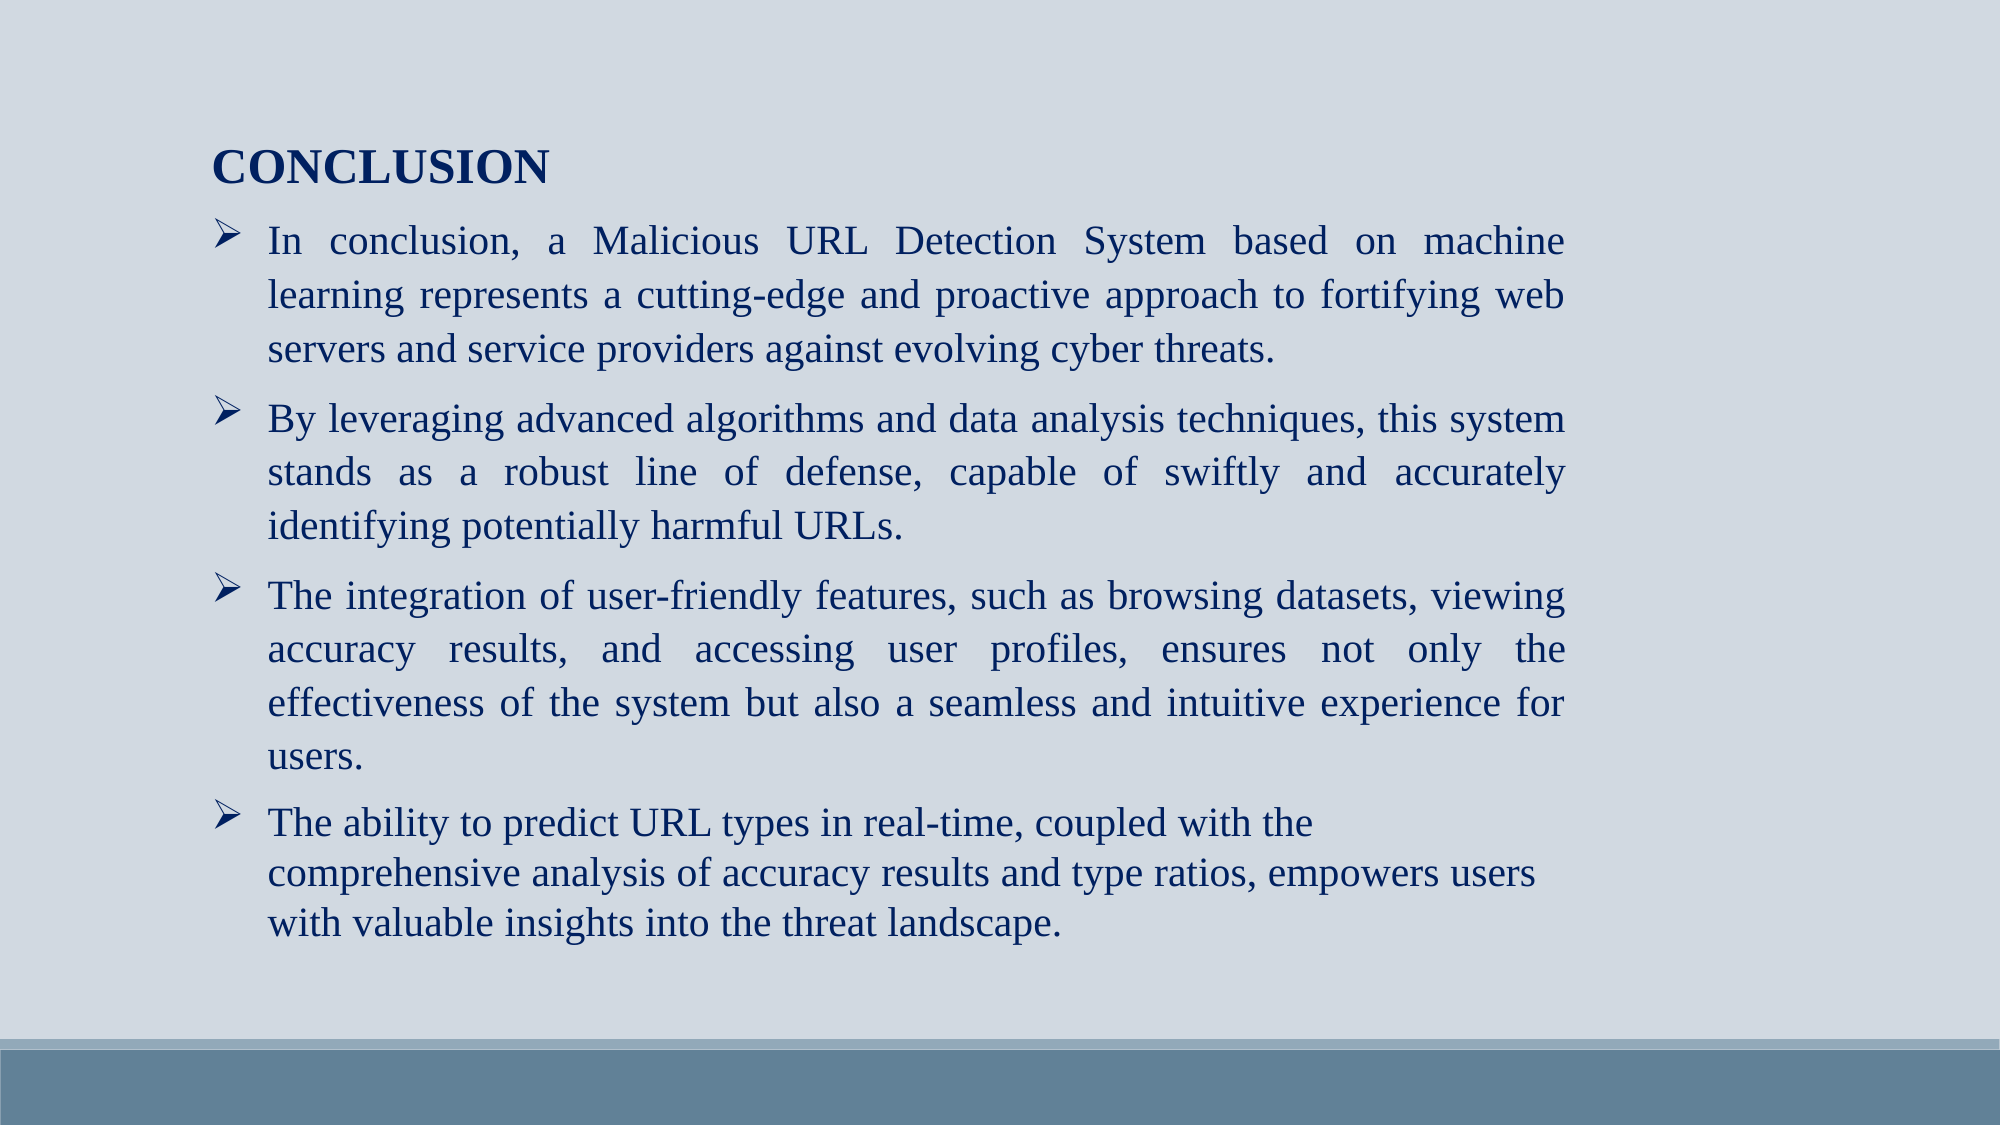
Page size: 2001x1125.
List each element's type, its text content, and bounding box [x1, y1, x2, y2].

text_box CONCLUSION In conclusion, a Malicious URL Detection System based on machine learning represents a cutting-edge and proactive approach to fortifying web servers and service providers against evolving cyber threats. By leveraging advanced algorithms and data analysis techniques, this system stands as a robust line of defense, capable of swiftly and accurately identifying potentially harmful URLs. The integration of user-friendly features, such as browsing datasets, viewing accuracy results, and accessing user profiles, ensures not only the effectiveness of the system but also a seamless and intuitive experience for users. The ability to predict URL types in real-time, coupled with the comprehensive analysis of accuracy results and type ratios, empowers users with valuable insights into the threat landscape. [196, 121, 1581, 953]
